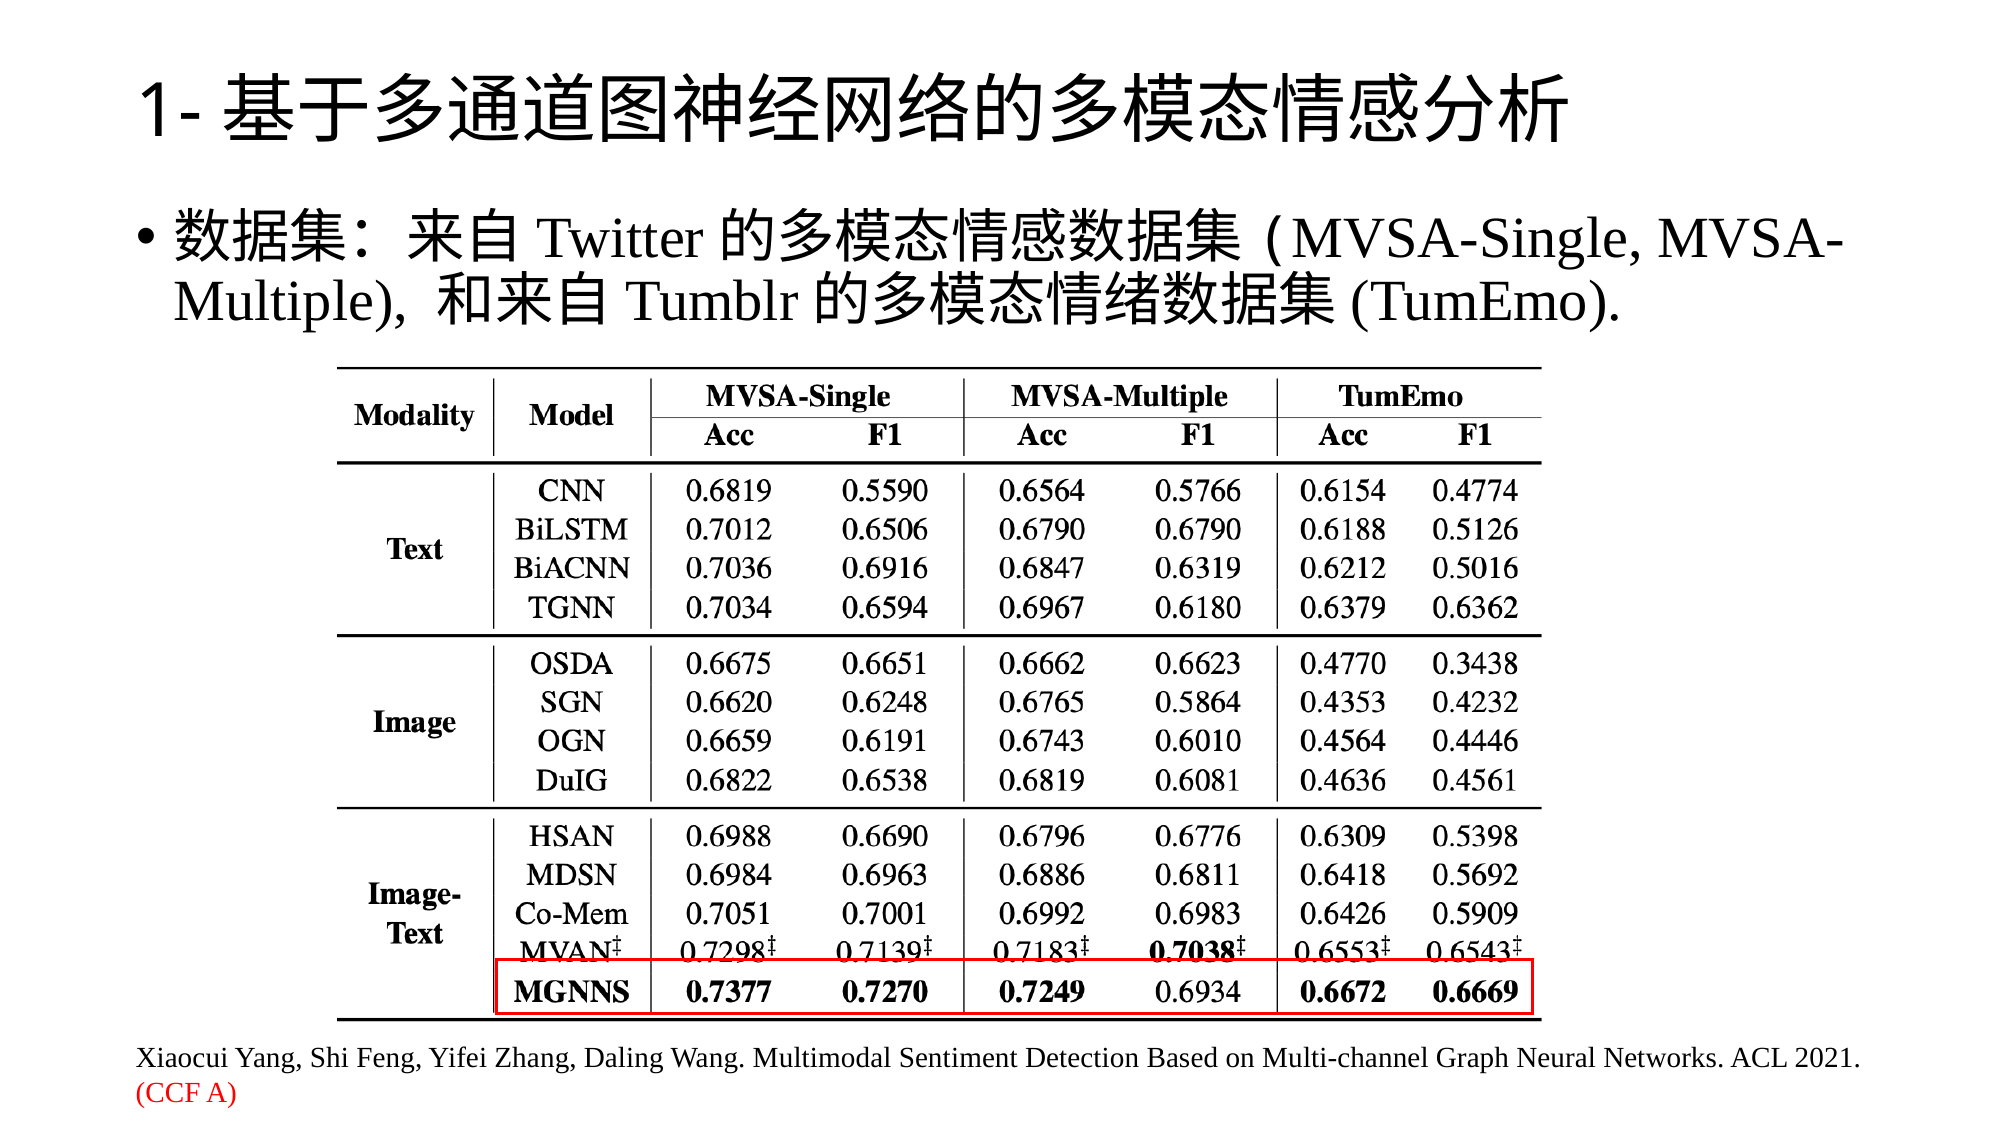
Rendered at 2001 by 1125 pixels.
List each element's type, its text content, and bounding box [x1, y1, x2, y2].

text_box Xiaocui Yang, Shi Feng, Yifei Zhang, Daling Wang. Multimodal Sentiment Detection Based on Multi-channel Graph Neural Networks. ACL 2021. (CCF A) [120, 1030, 1909, 1125]
title 1-基于多通道图神经网络的多模态情感分析 [120, 49, 1846, 175]
picture [315, 350, 1566, 1029]
list 数据集：来自Twitter的多模态情感数据集(MVSA-Single, MVSA-Multiple), 和来自Tumblr的多模态情绪数据集(TumEmo). [120, 200, 1957, 997]
